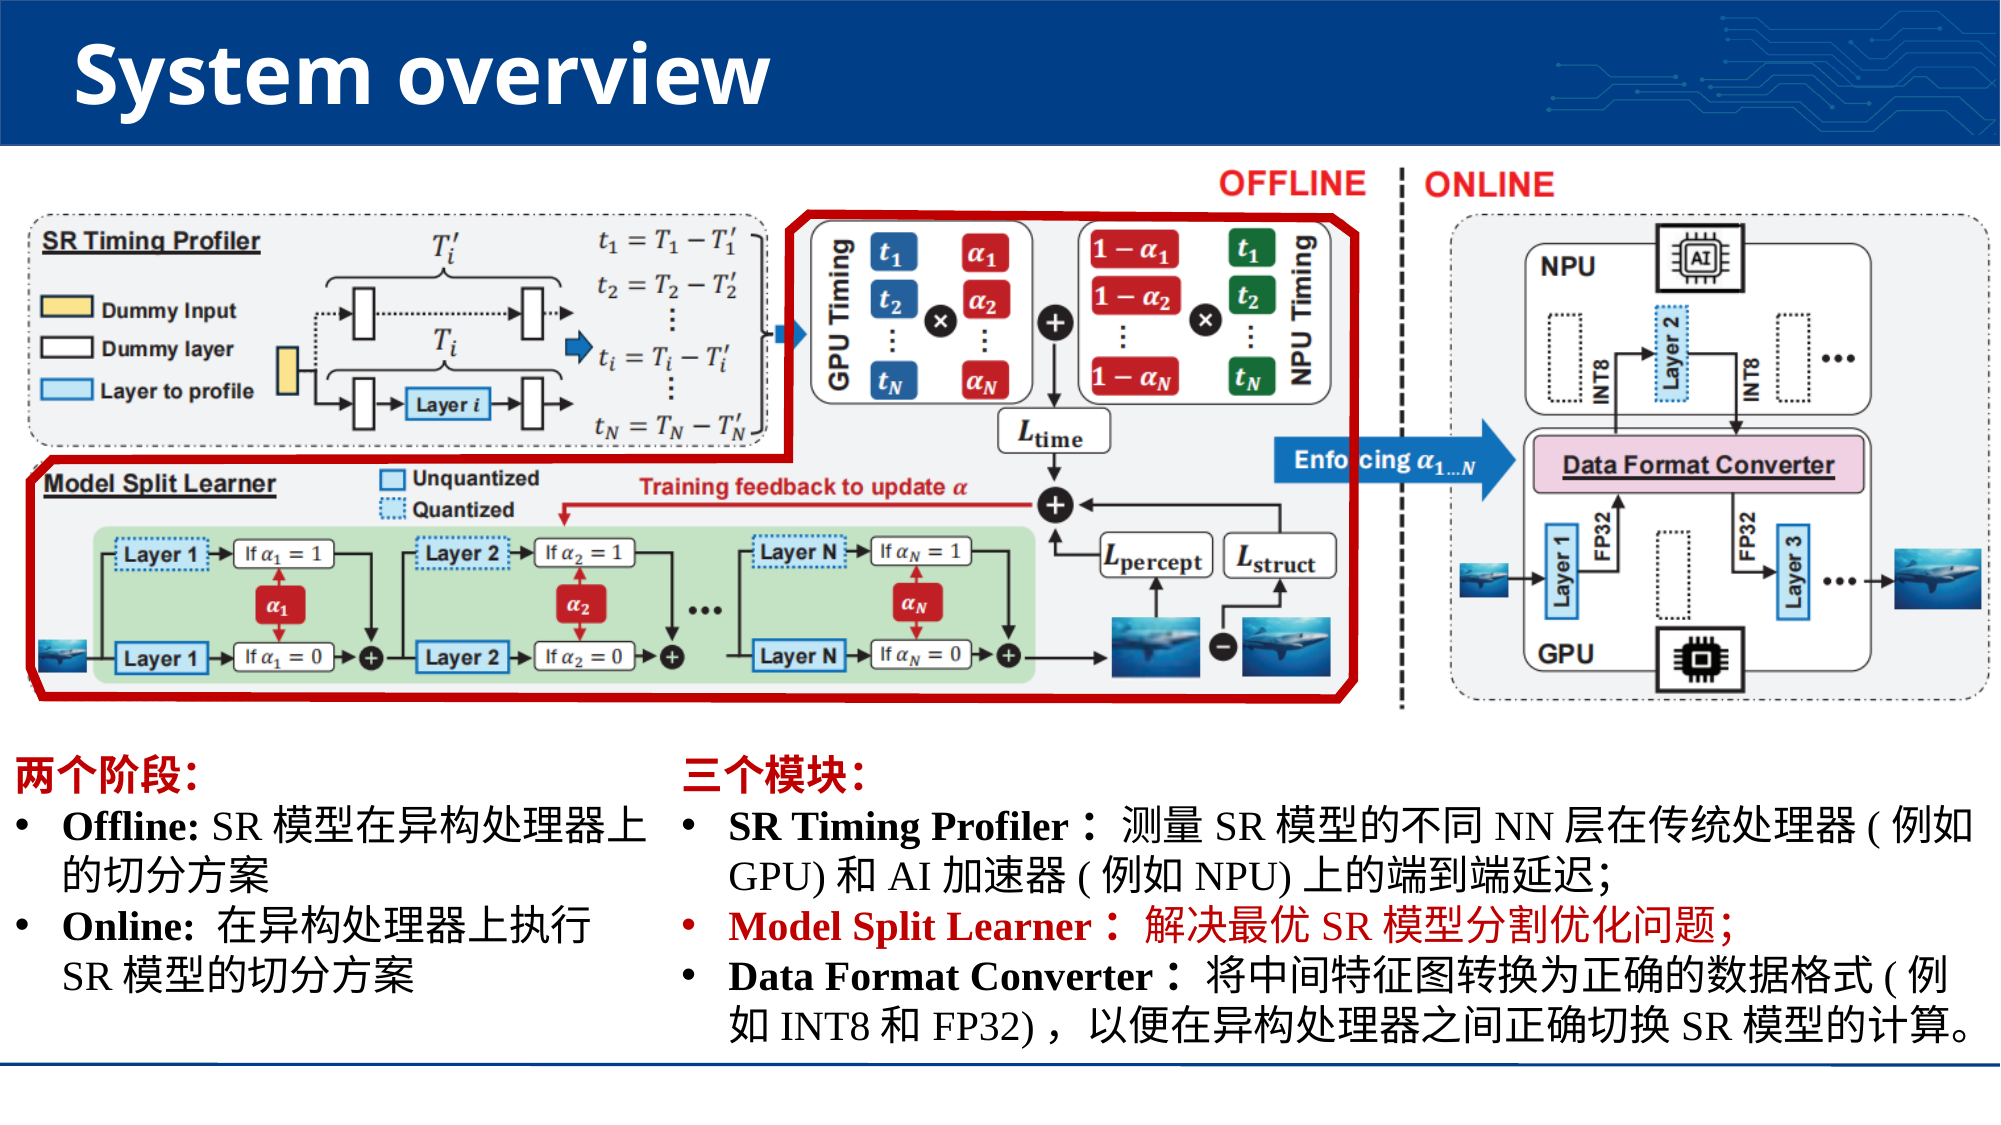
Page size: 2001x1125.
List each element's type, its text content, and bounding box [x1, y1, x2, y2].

title System overview [58, 3, 1938, 152]
text_box 三个模块： SR Timing Profiler：测量SR模型的不同NN层在传统处理器(例如GPU)和AI加速器(例如NPU)上的端到端延迟； Model Split Learner：解决最优SR模型分割优化问题； Data Format Converter：将中间特征图转换为正确的数据格式(例如INT8和FP32)，以便在异构处理器之间正确切换SR模型的计算。 [666, 741, 1994, 1057]
picture [8, 152, 2000, 719]
slide_number [1550, 1065, 2000, 1125]
text_box 两个阶段： Offline: SR模型在异构处理器上的切分方案 Online: 在异构处理器上执行SR模型的切分方案 [0, 741, 667, 1007]
